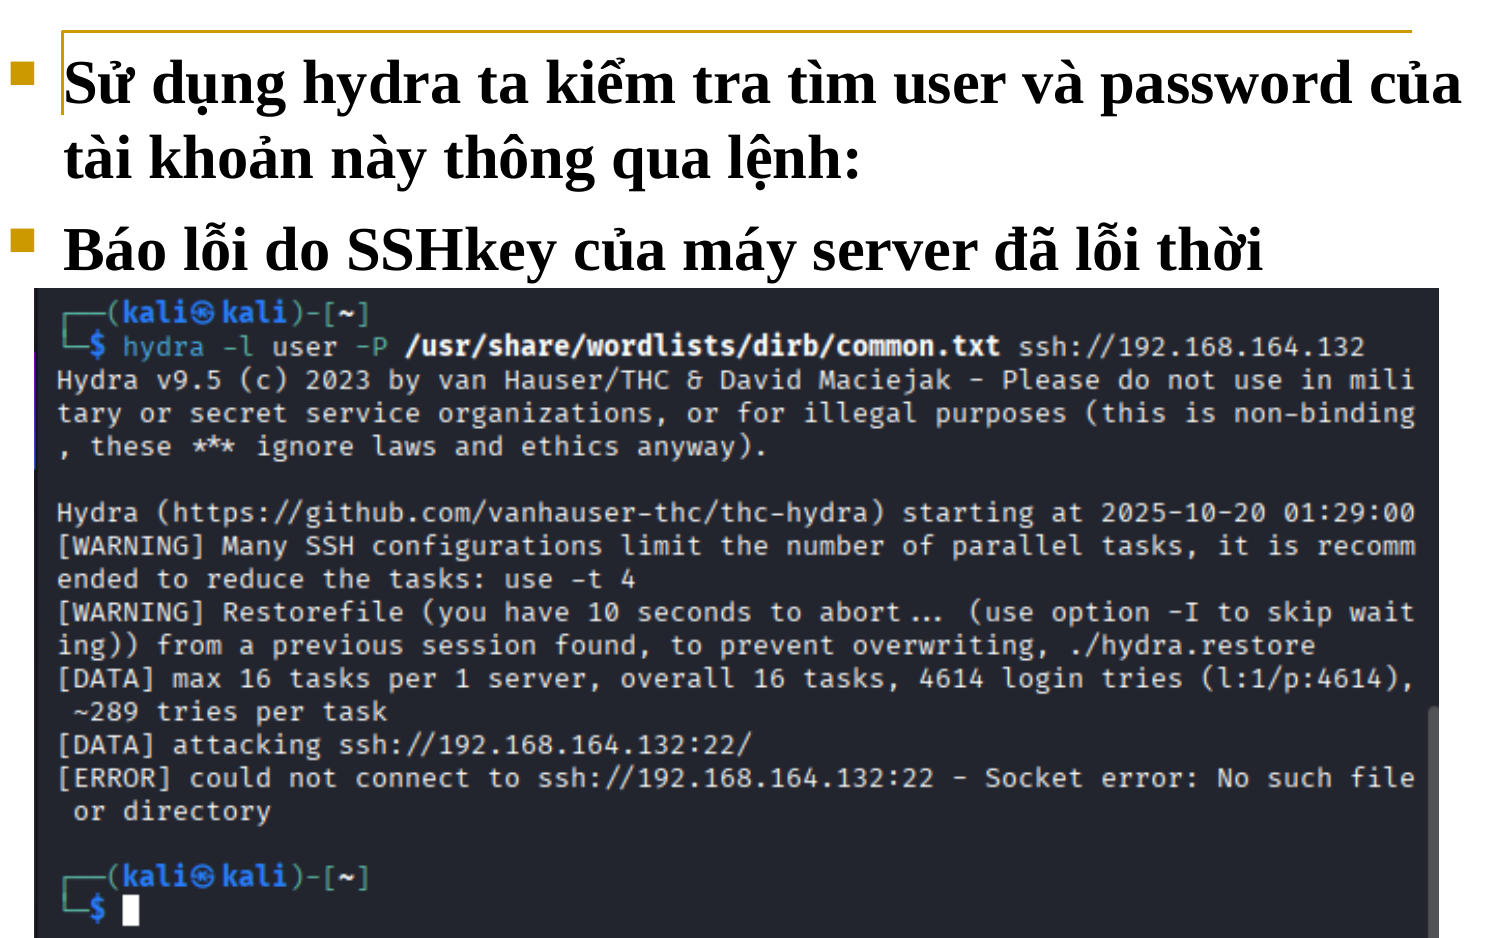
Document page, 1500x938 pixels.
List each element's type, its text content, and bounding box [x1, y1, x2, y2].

picture [34, 288, 1439, 938]
text_box Sử dụng hydra ta kiểm tra tìm user và password của tài khoản này thông qua lệnh: Báo lỗi do SSHkey của máy server đã lỗi thời [5, 24, 1468, 284]
